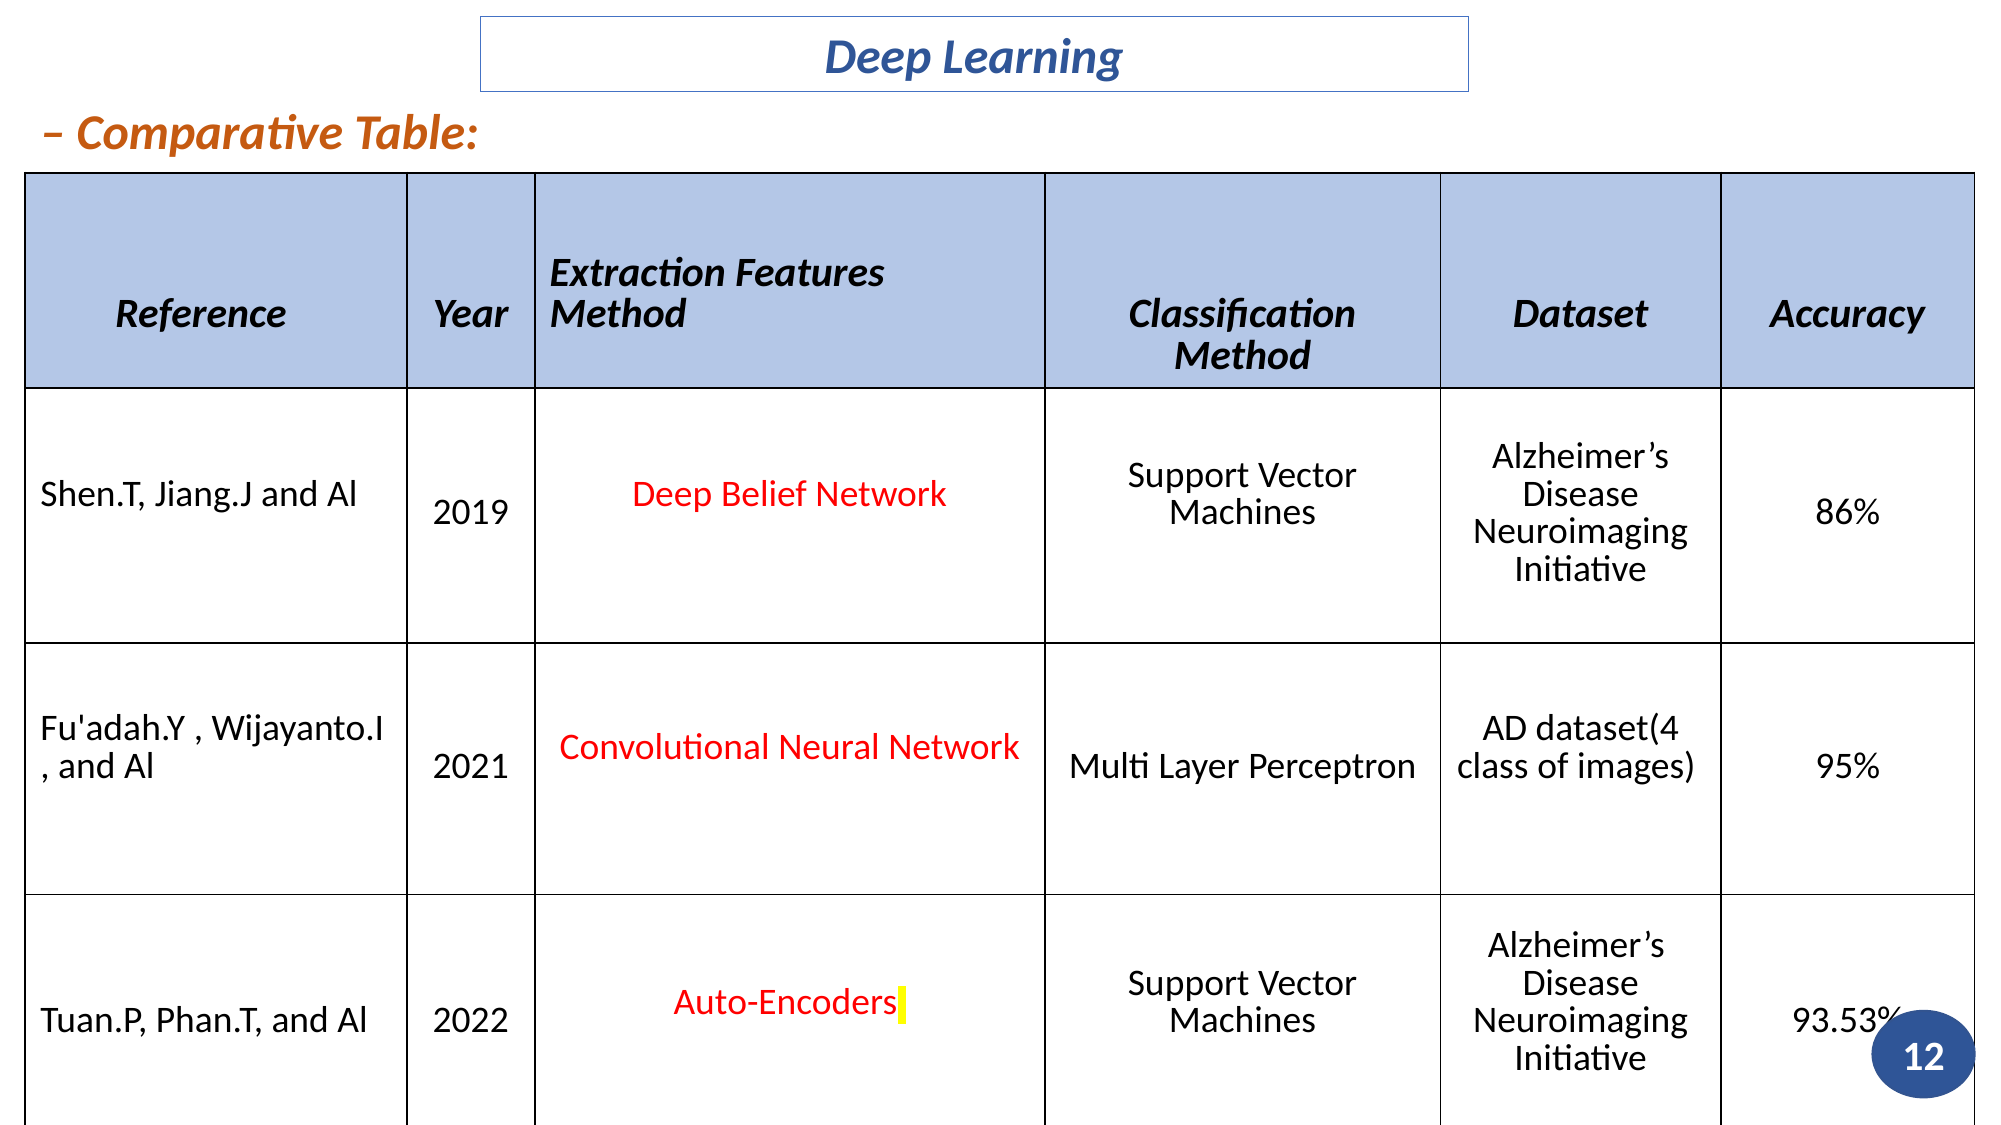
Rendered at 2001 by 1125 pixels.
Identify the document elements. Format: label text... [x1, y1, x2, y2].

table_cell 2022 [408, 895, 534, 1125]
table_header Extraction Features Method [536, 174, 1044, 387]
table_header Accuracy [1722, 174, 1974, 387]
table_cell Support Vector Machines [1046, 895, 1440, 1125]
table_cell Convolutional Neural Network [536, 644, 1044, 894]
table_cell Auto-Encoders [536, 895, 1044, 1125]
text_box Deep Learning [480, 16, 1469, 92]
table_cell Alzheimer’s Disease Neuroimaging Initiative [1441, 895, 1720, 1125]
text_box – Comparative Table: [25, 91, 805, 172]
table_cell Shen.T, Jiang.J and Al [26, 389, 406, 642]
table_cell 2021 [408, 644, 534, 894]
table_cell 93.53% [1722, 895, 1974, 1125]
table_header Reference [26, 174, 406, 387]
table_cell 2019 [408, 389, 534, 642]
table_cell Deep Belief Network [536, 389, 1044, 642]
table_header Classification Method [1046, 174, 1440, 387]
table_cell Fu'adah.Y , Wijayanto.I , and Al [26, 644, 406, 894]
table_cell Alzheimer’s Disease Neuroimaging Initiative [1441, 389, 1720, 642]
table_cell AD dataset(4 class of images) [1441, 644, 1720, 894]
text_box 12 [1871, 1009, 1976, 1099]
table_cell Support Vector Machines [1046, 389, 1440, 642]
table_cell Multi Layer Perceptron [1046, 644, 1440, 894]
table_cell 95% [1722, 644, 1974, 894]
table_cell 86% [1722, 389, 1974, 642]
table_header Dataset [1441, 174, 1720, 387]
table_header Year [408, 174, 534, 387]
table_cell Tuan.P, Phan.T, and Al [26, 895, 406, 1125]
